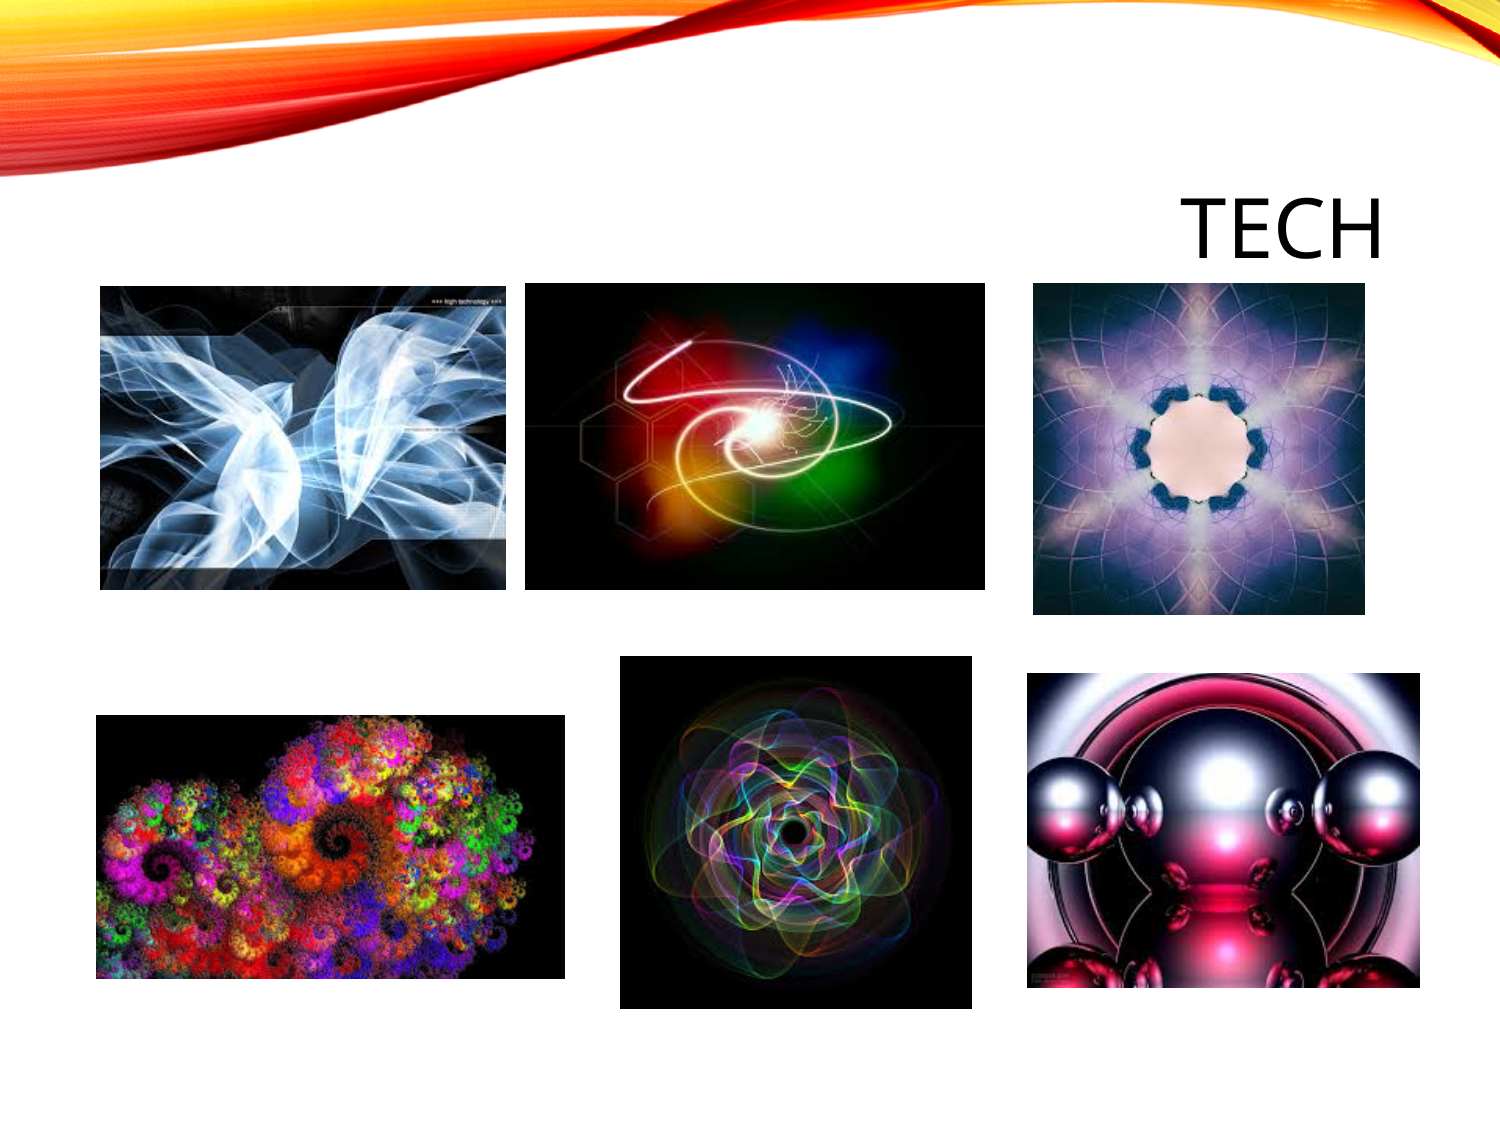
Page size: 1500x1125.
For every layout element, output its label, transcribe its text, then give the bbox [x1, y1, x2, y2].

picture [525, 283, 985, 590]
picture [100, 285, 506, 590]
picture [619, 656, 972, 1009]
picture [95, 715, 566, 979]
title Tech [356, 125, 1403, 338]
picture [1033, 283, 1365, 615]
picture [0, 0, 1500, 178]
picture [1027, 673, 1421, 988]
